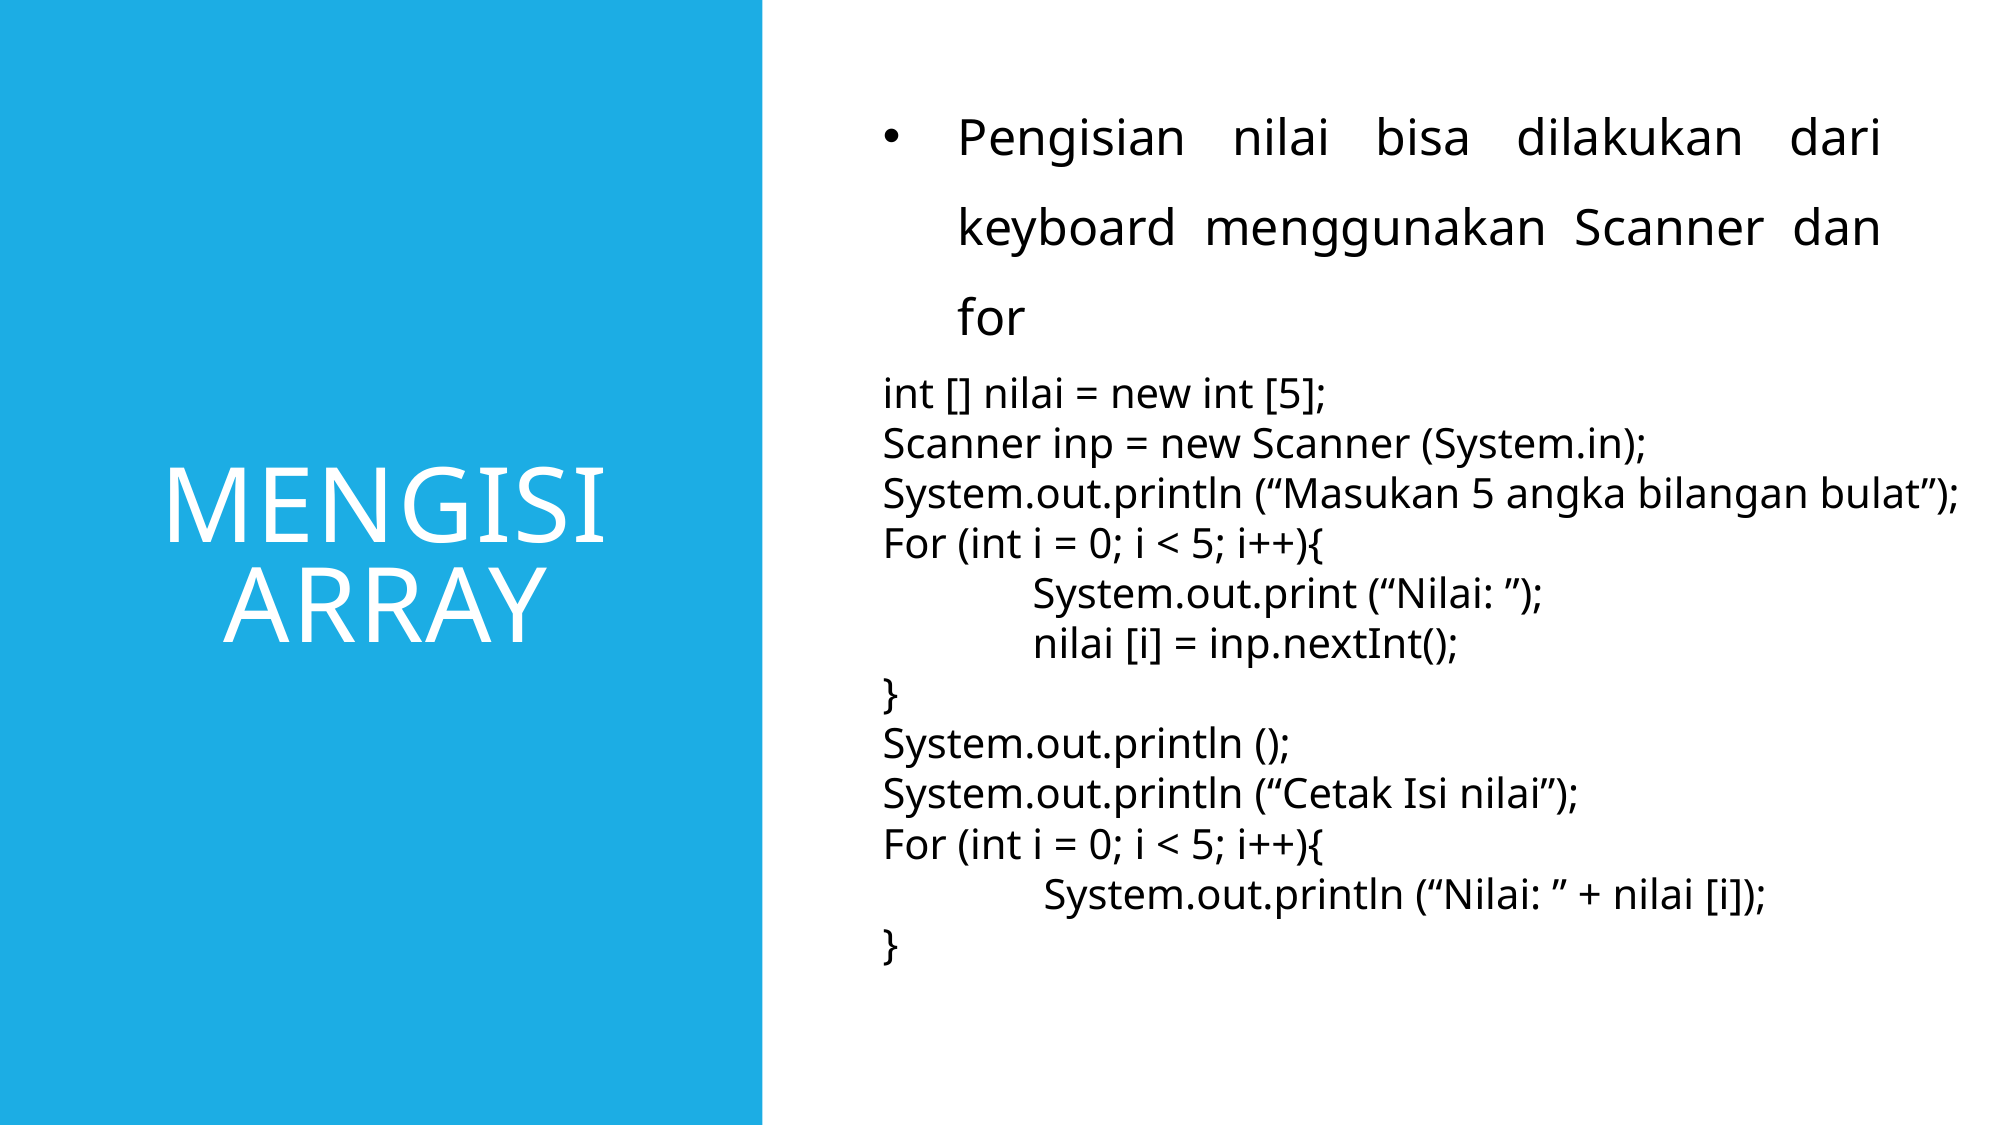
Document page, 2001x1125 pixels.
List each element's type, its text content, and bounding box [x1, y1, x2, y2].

text_box int [] nilai = new int [5]; Scanner inp = new Scanner (System.in); System.out.println (“Masukan 5 angka bilangan bulat”); For (int i = 0; i < 5; i++){ System.out.print (“Nilai: ”); nilai [i] = inp.nextInt(); } System.out.println (); System.out.println (“Cetak Isi nilai”); For (int i = 0; i < 5; i++){ System.out.println (“Nilai: ” + nilai [i]); } [867, 359, 2000, 975]
title Mengisi array [105, 105, 666, 1020]
text_box [0, 0, 764, 1125]
text_box Pengisian nilai bisa dilakukan dari keyboard menggunakan Scanner dan for [868, 68, 1898, 353]
